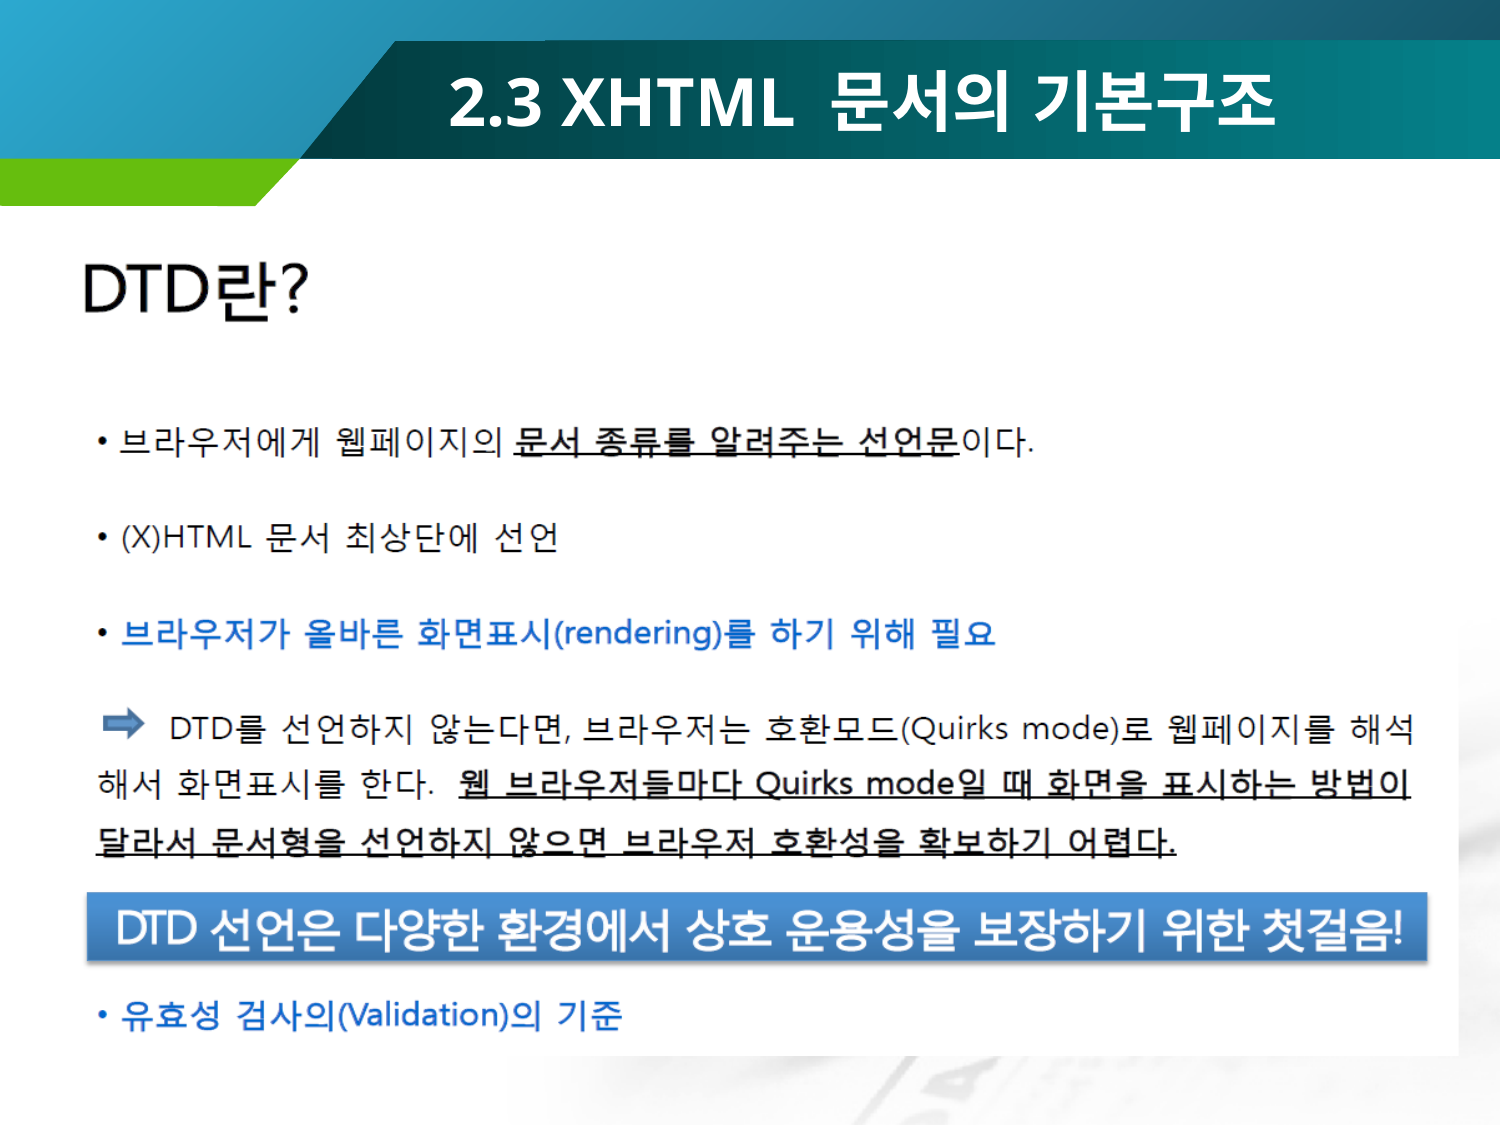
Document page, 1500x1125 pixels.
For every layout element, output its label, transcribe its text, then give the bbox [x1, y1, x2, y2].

title 2.3 XHTML 문서의 기본구조 [433, 36, 1500, 163]
picture [52, 243, 1500, 1125]
